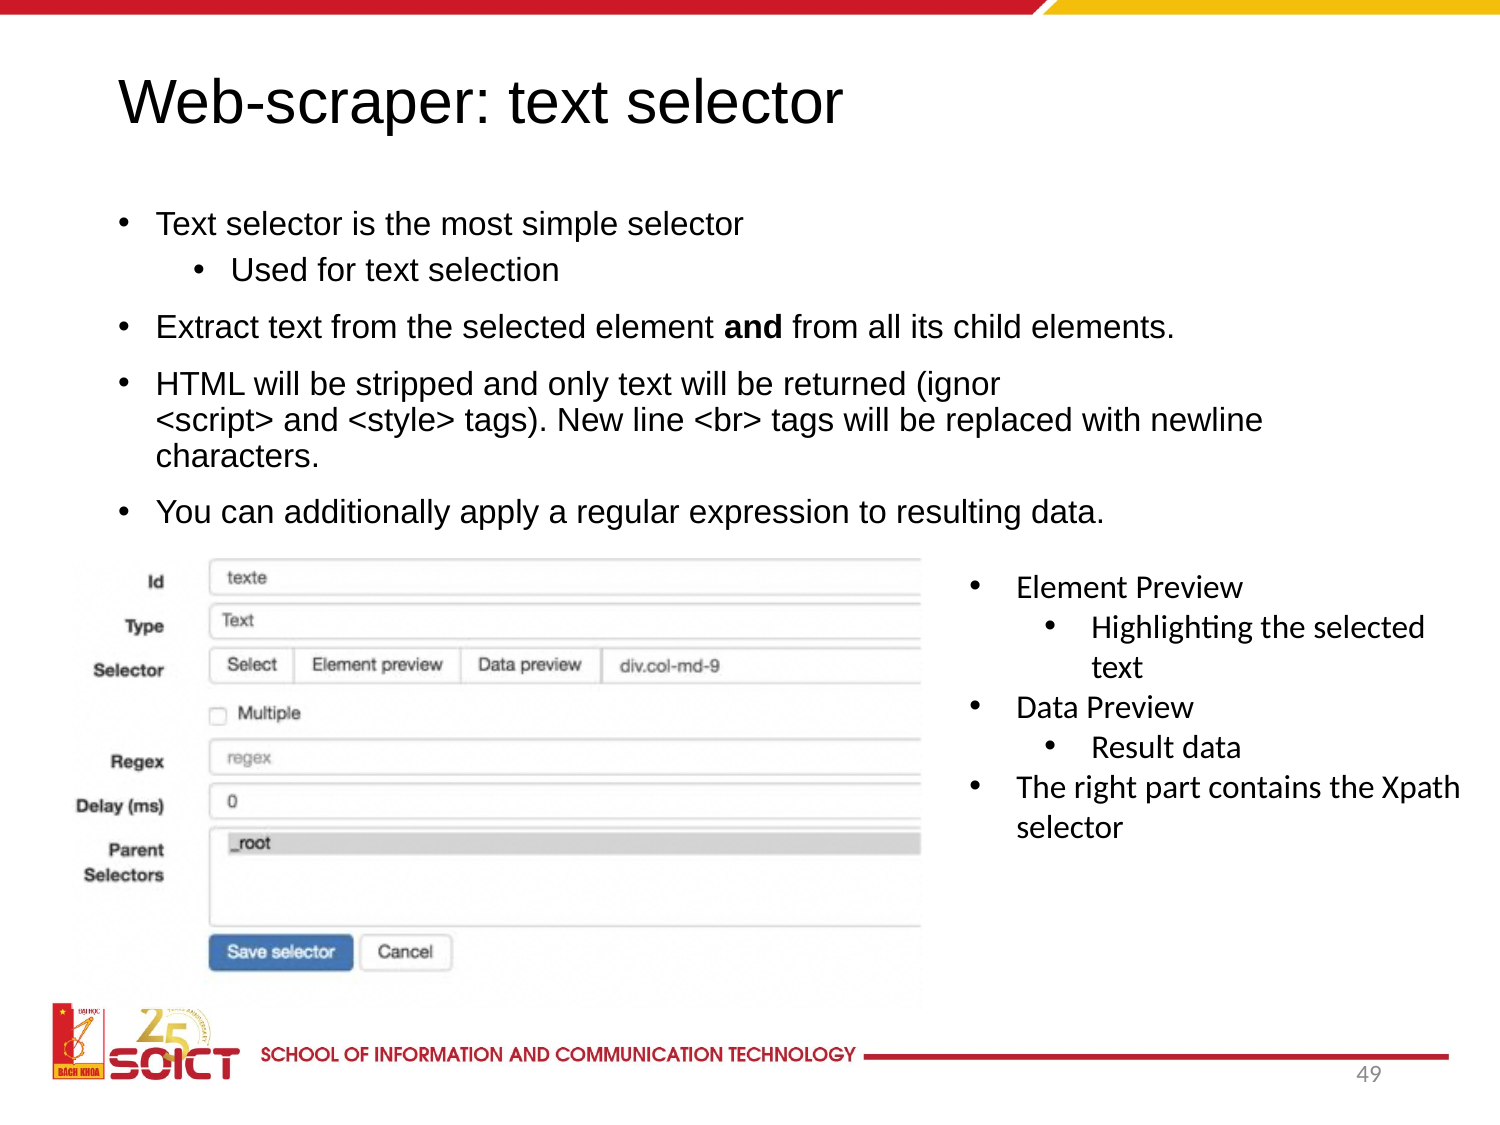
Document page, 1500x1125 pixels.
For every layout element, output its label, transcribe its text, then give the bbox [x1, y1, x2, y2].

text_box Element Preview Highlighting the selected text Data Preview Result data The right part contains the Xpath selector [954, 558, 1480, 938]
title Web-scraper: text selector [103, 29, 1397, 179]
picture [0, 0, 1500, 1125]
list Text selector is the most simple selector Used for text selection Extract text from the selected element and from all its child elements. HTML will be stripped and only text will be returned (ignor <script> and <style> tags). New line <br> tags will be replaced with newline characters. You can additionally apply a regular expression to resulting data. [103, 199, 1397, 1014]
slide_number 49 [1059, 1042, 1397, 1103]
